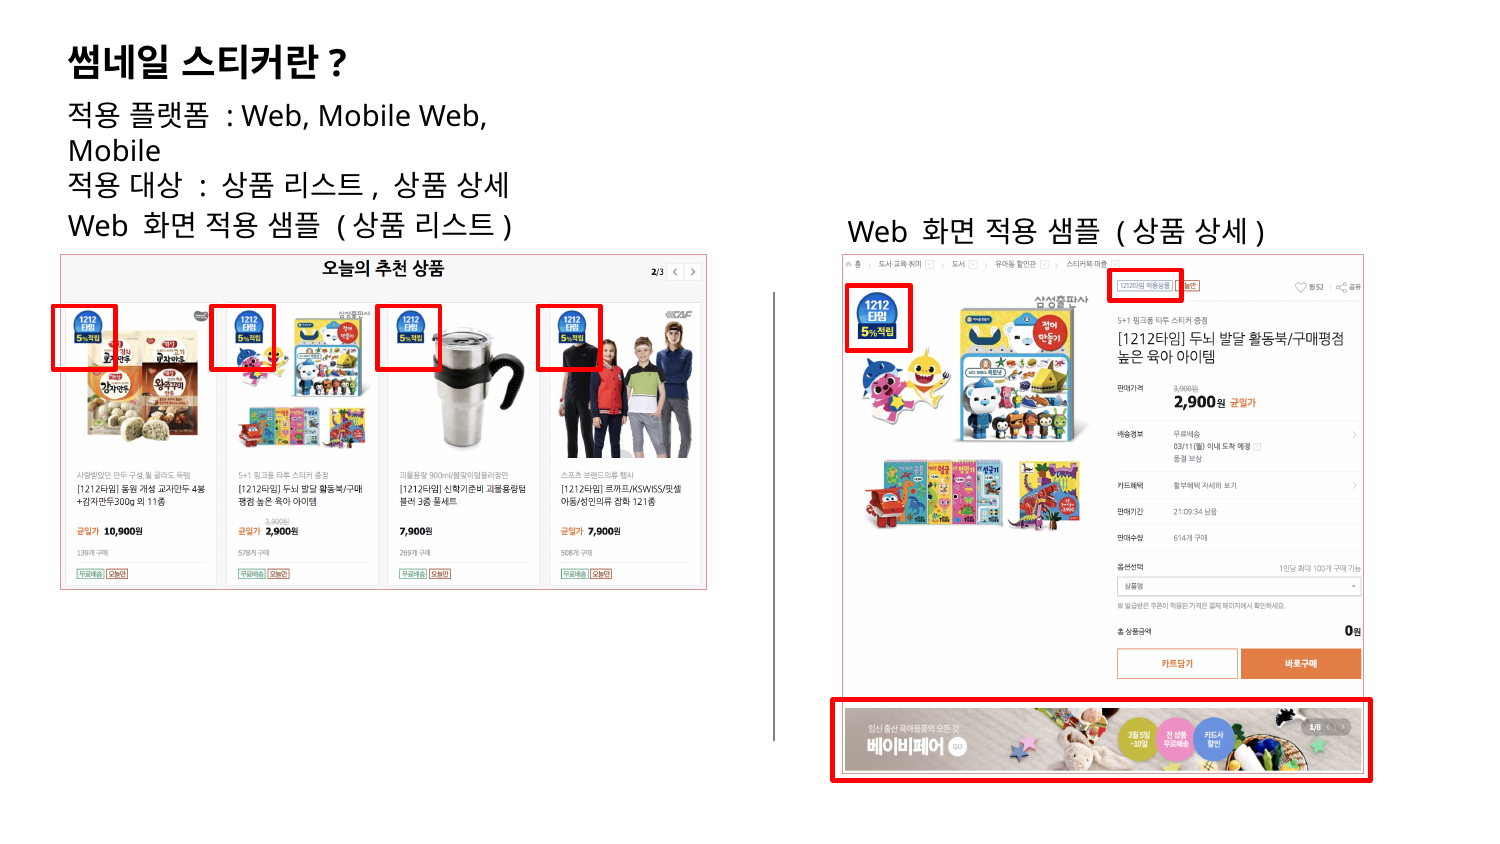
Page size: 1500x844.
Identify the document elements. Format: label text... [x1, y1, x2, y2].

text_box 썸네일 스티커란? [53, 31, 384, 90]
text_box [52, 253, 708, 591]
text_box 적용 플랫폼 : Web, Mobile Web, Mobile 적용 대상 : 상품 리스트, 상품 상세 [53, 90, 603, 210]
text_box Web 화면 적용 샘플 (상품 리스트) [53, 210, 550, 250]
text_box Web 화면 적용 샘플 (상품 상세) [832, 205, 1329, 252]
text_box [832, 253, 1372, 781]
